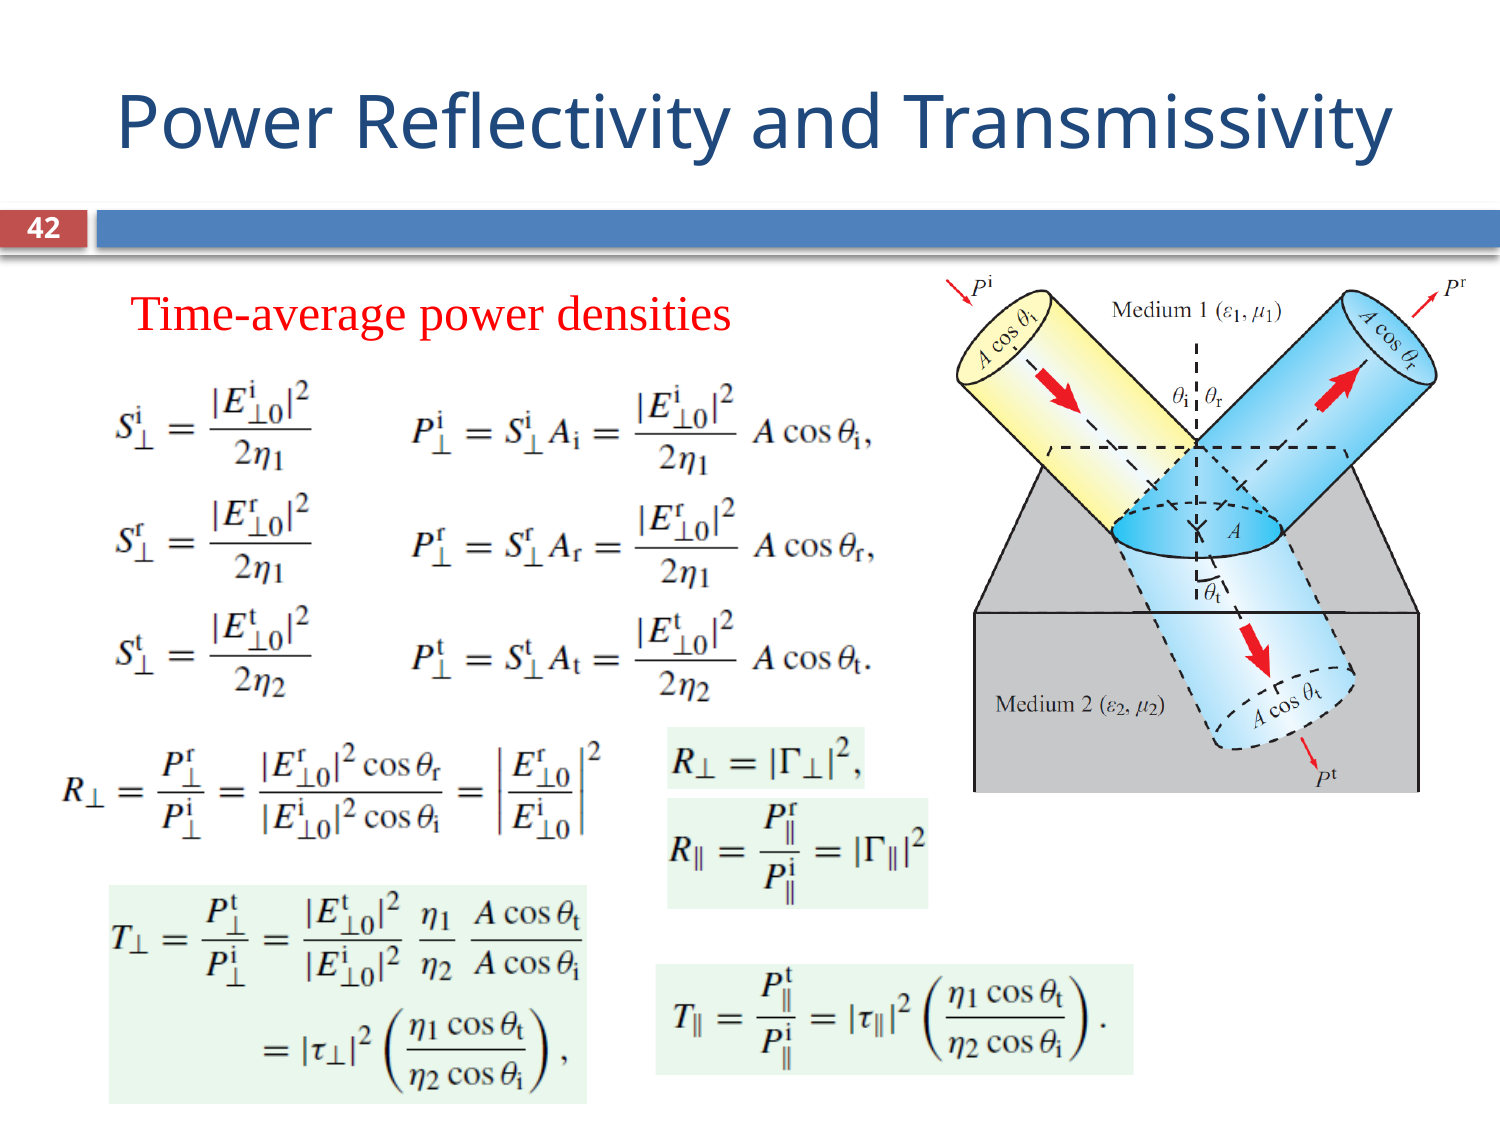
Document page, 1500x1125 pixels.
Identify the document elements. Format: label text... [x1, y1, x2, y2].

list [936, 269, 1476, 801]
picture [655, 963, 1134, 1075]
picture [403, 374, 876, 707]
text_box Time-average power densities [100, 273, 763, 349]
picture [666, 727, 865, 789]
slide_number 42 [0, 208, 88, 249]
picture [108, 374, 313, 700]
title Power Reflectivity and Transmissivity [100, 37, 1438, 200]
picture [666, 798, 929, 909]
picture [108, 884, 588, 1104]
picture [59, 735, 607, 844]
